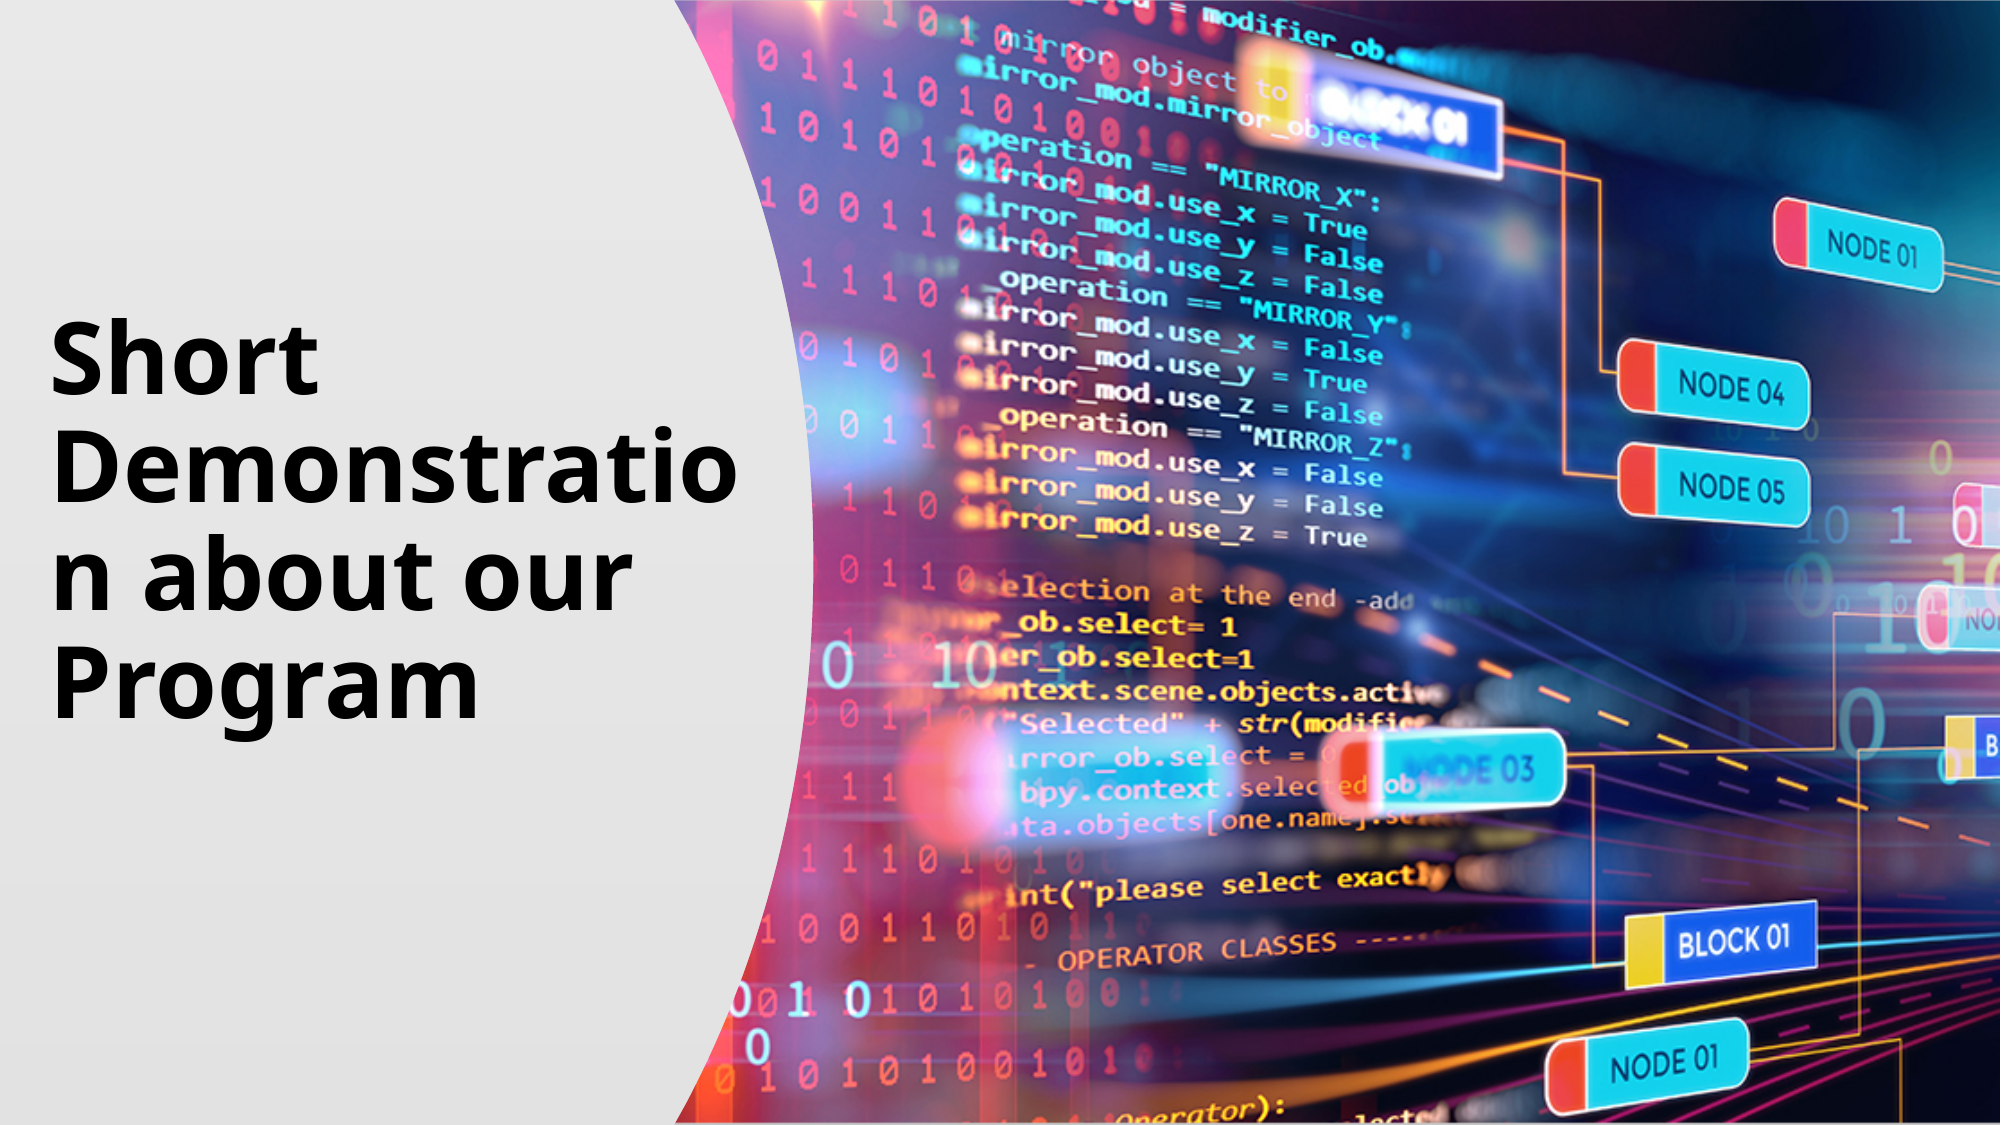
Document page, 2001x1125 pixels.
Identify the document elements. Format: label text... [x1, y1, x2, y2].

text_box Short Demonstration about our Program [34, 221, 674, 748]
picture [674, 0, 2000, 1125]
